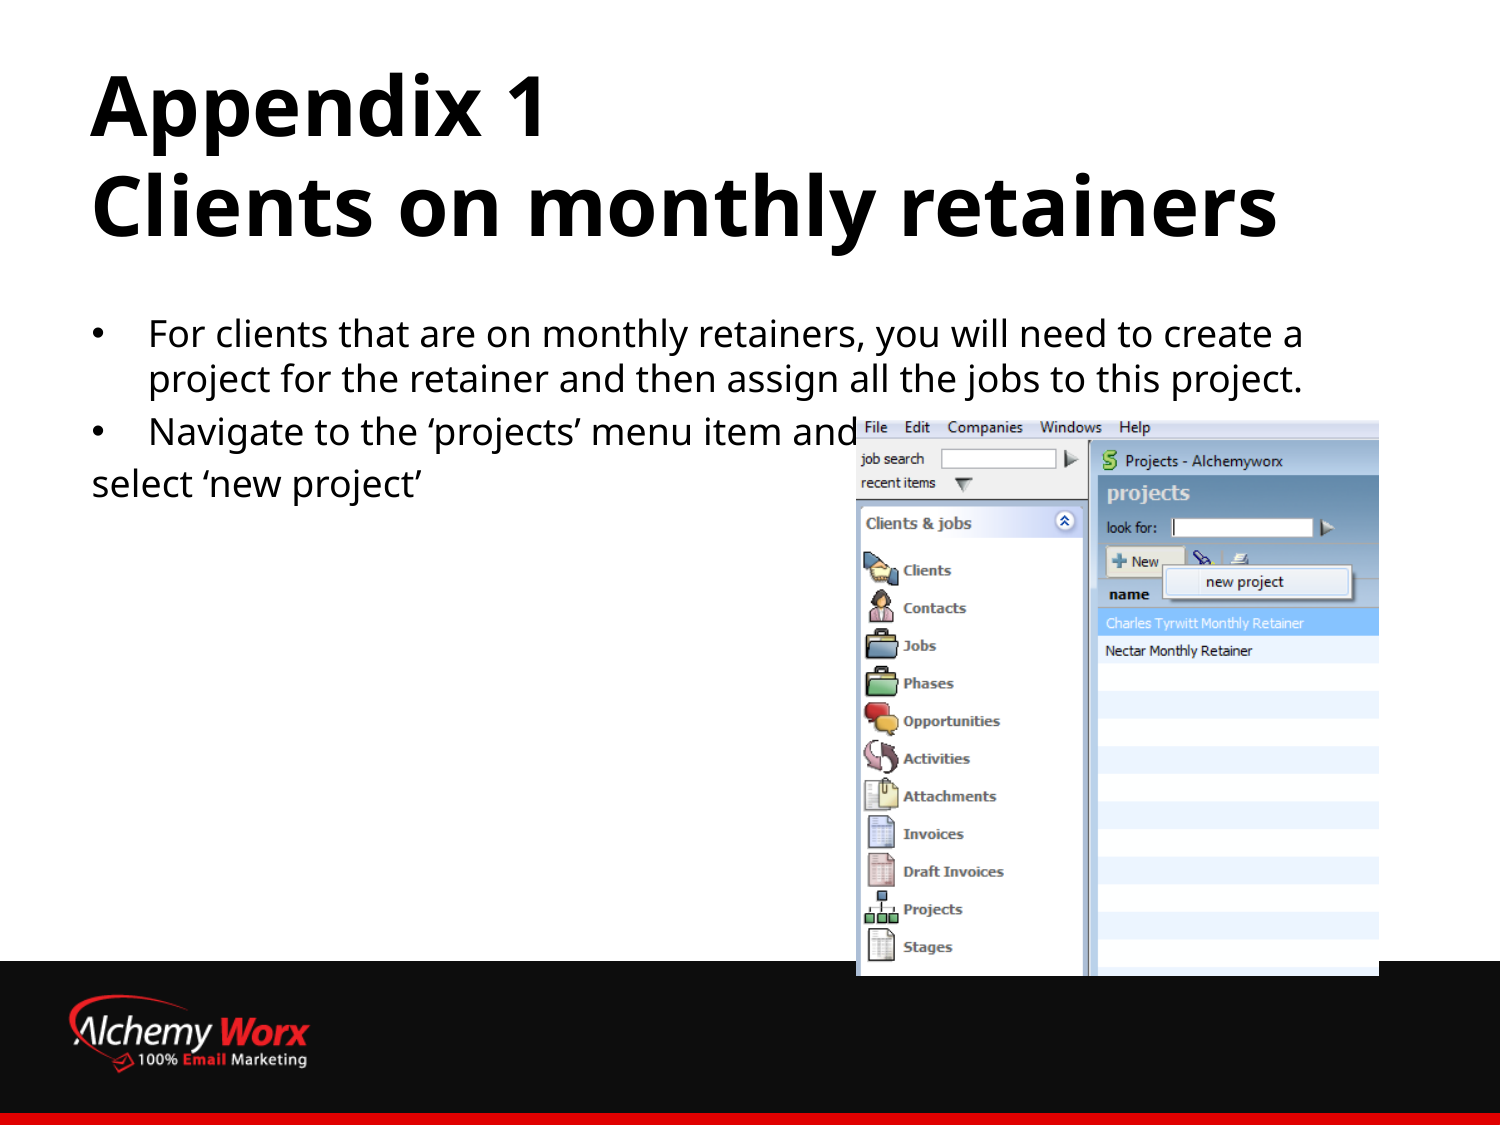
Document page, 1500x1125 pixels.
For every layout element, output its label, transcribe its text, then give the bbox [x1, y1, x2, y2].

picture [41, 975, 339, 1094]
title Appendix 1 Clients on monthly retainers [74, 77, 1426, 280]
picture [856, 420, 1380, 977]
list For clients that are on monthly retainers, you will need to create a project for the retainer and then assign all the jobs to this project. Navigate to the ‘projects’ menu item and select ‘new project’ [76, 302, 1424, 906]
